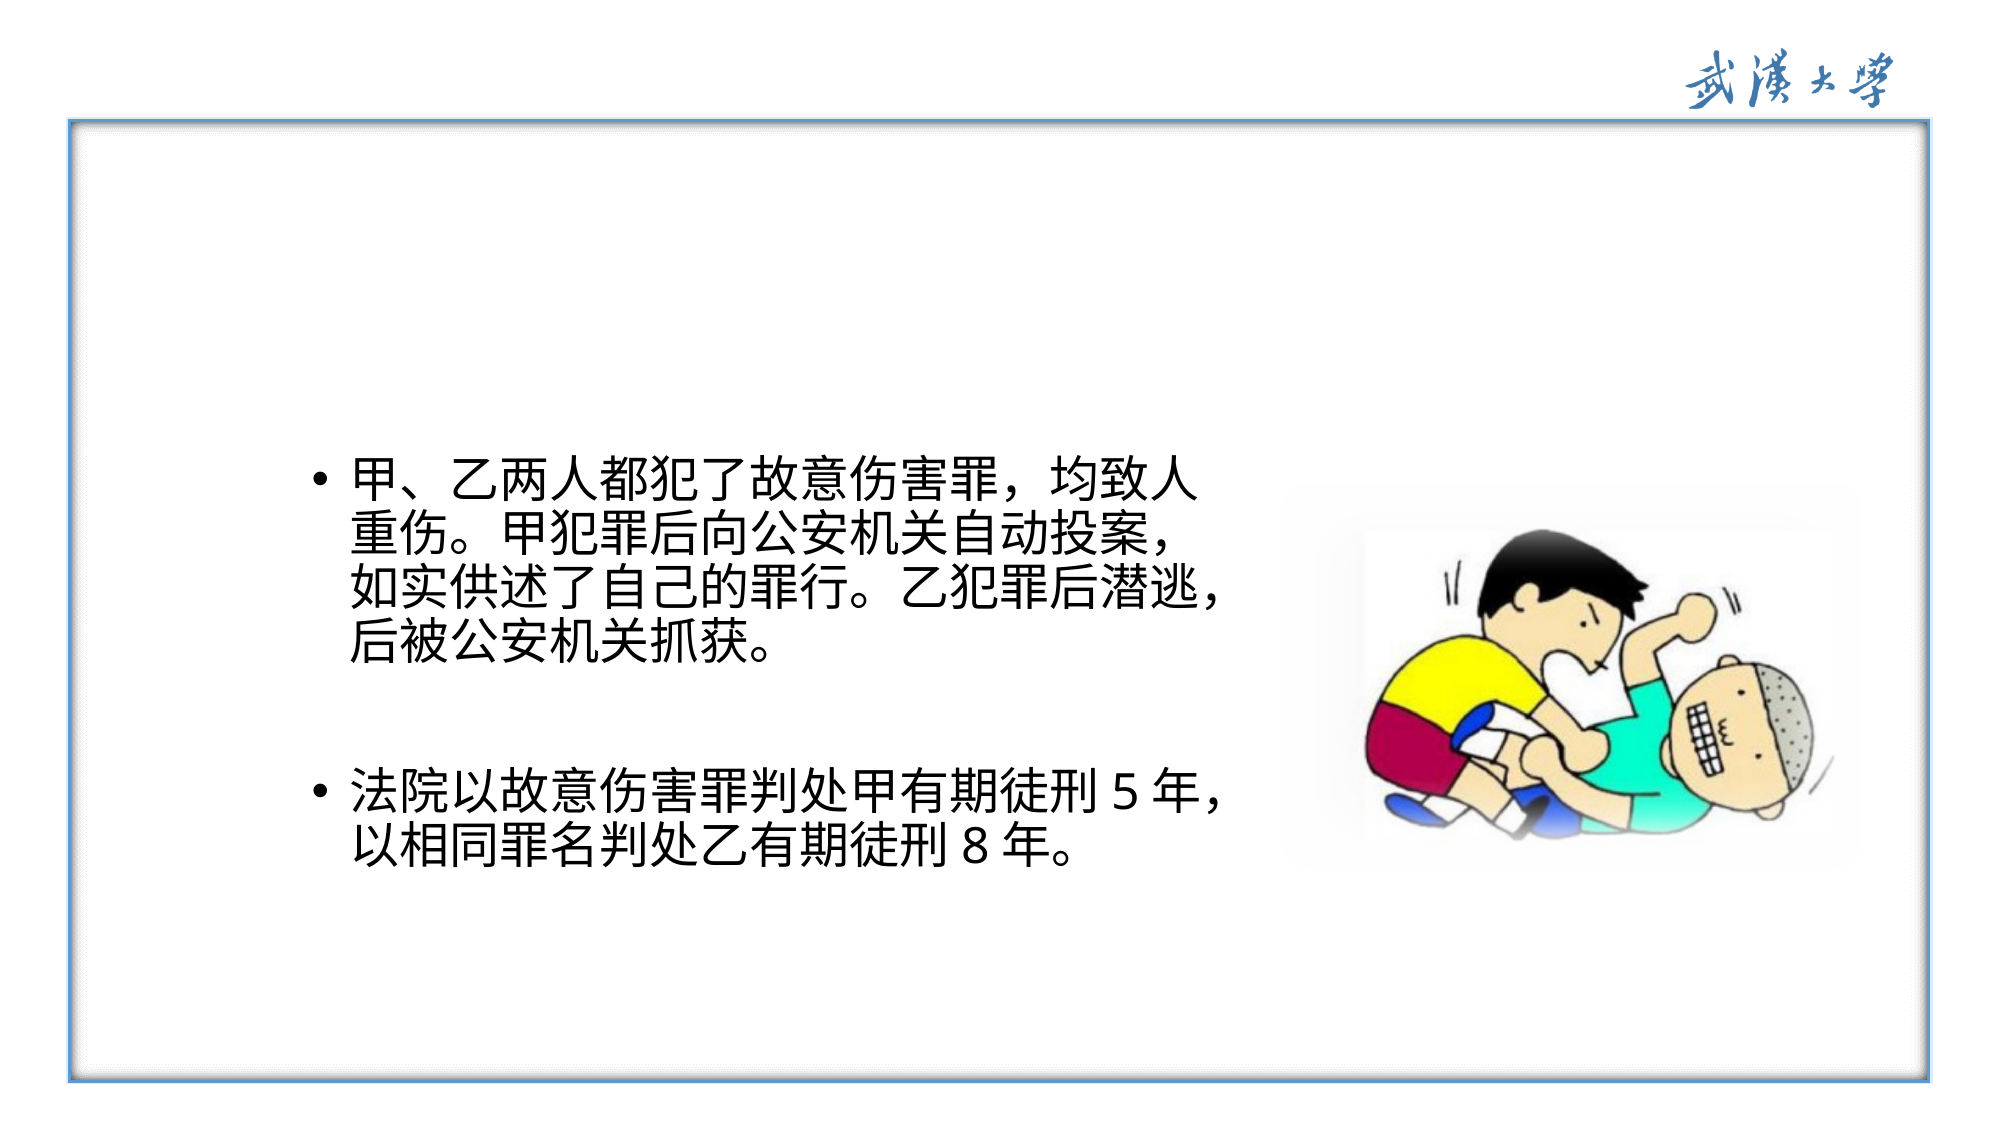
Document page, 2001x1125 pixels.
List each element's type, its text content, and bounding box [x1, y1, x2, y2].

text_box 甲、乙两人都犯了故意伤害罪，均致人重伤。甲犯罪后向公安机关自动投案，如实供述了自己的罪行。乙犯罪后潜逃，后被公安机关抓获。 法院以故意伤害罪判处甲有期徒刑5年，以相同罪名判处乙有期徒刑8年。 [296, 356, 1239, 1099]
picture [66, 117, 1933, 1084]
